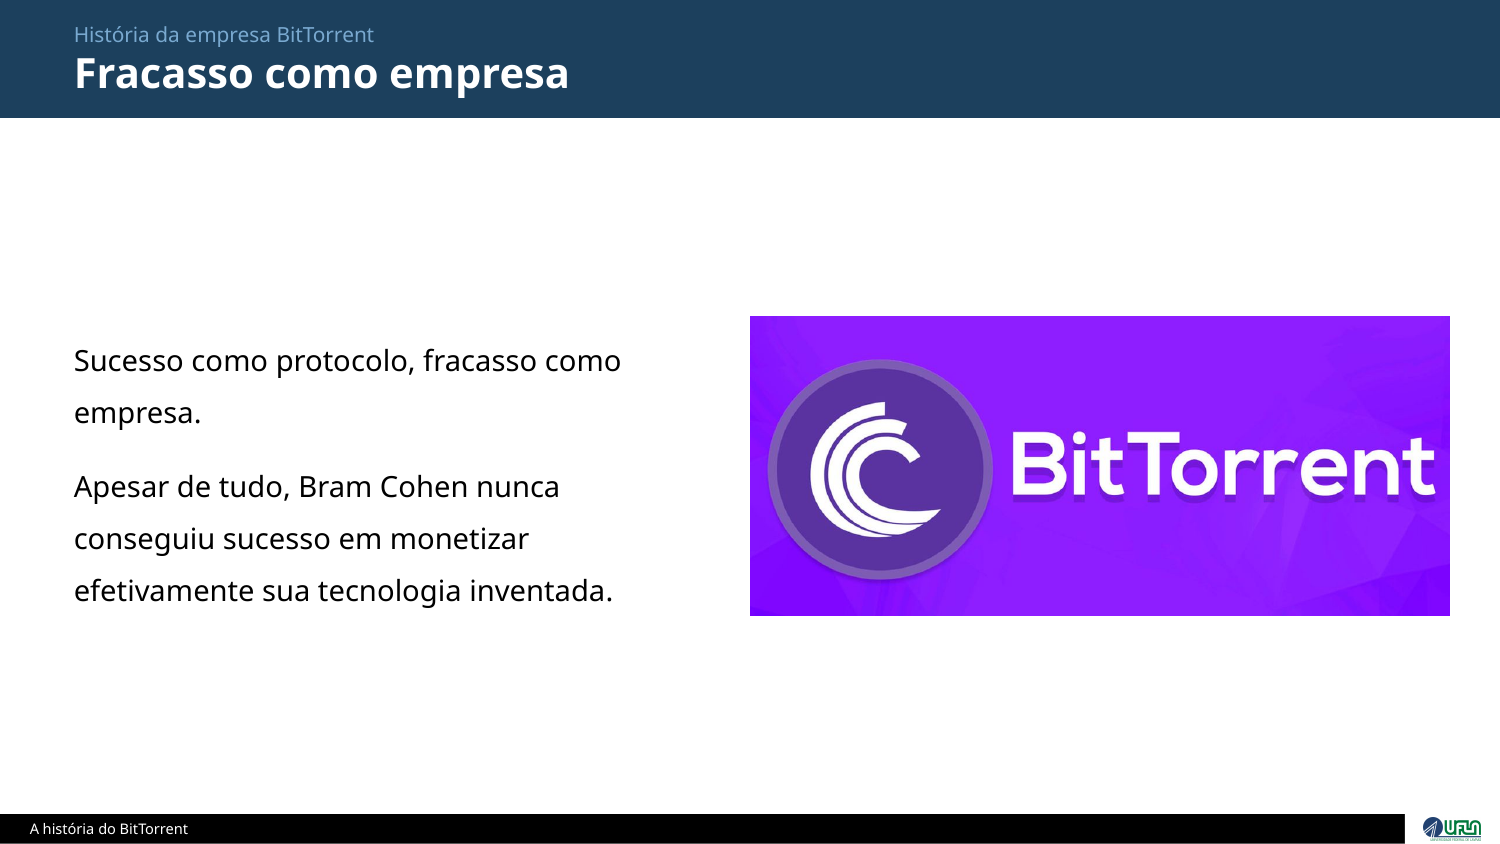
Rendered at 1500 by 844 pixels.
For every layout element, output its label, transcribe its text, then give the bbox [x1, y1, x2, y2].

text_box História da empresa BitTorrent Fracasso como empresa [0, 0, 1500, 118]
picture [749, 315, 1451, 617]
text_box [0, 813, 1500, 844]
text_box Sucesso como protocolo, fracasso como empresa. Apesar de tudo, Bram Cohen nunca conseguiu sucesso em monetizar efetivamente sua tecnologia inventada. [0, 118, 750, 812]
